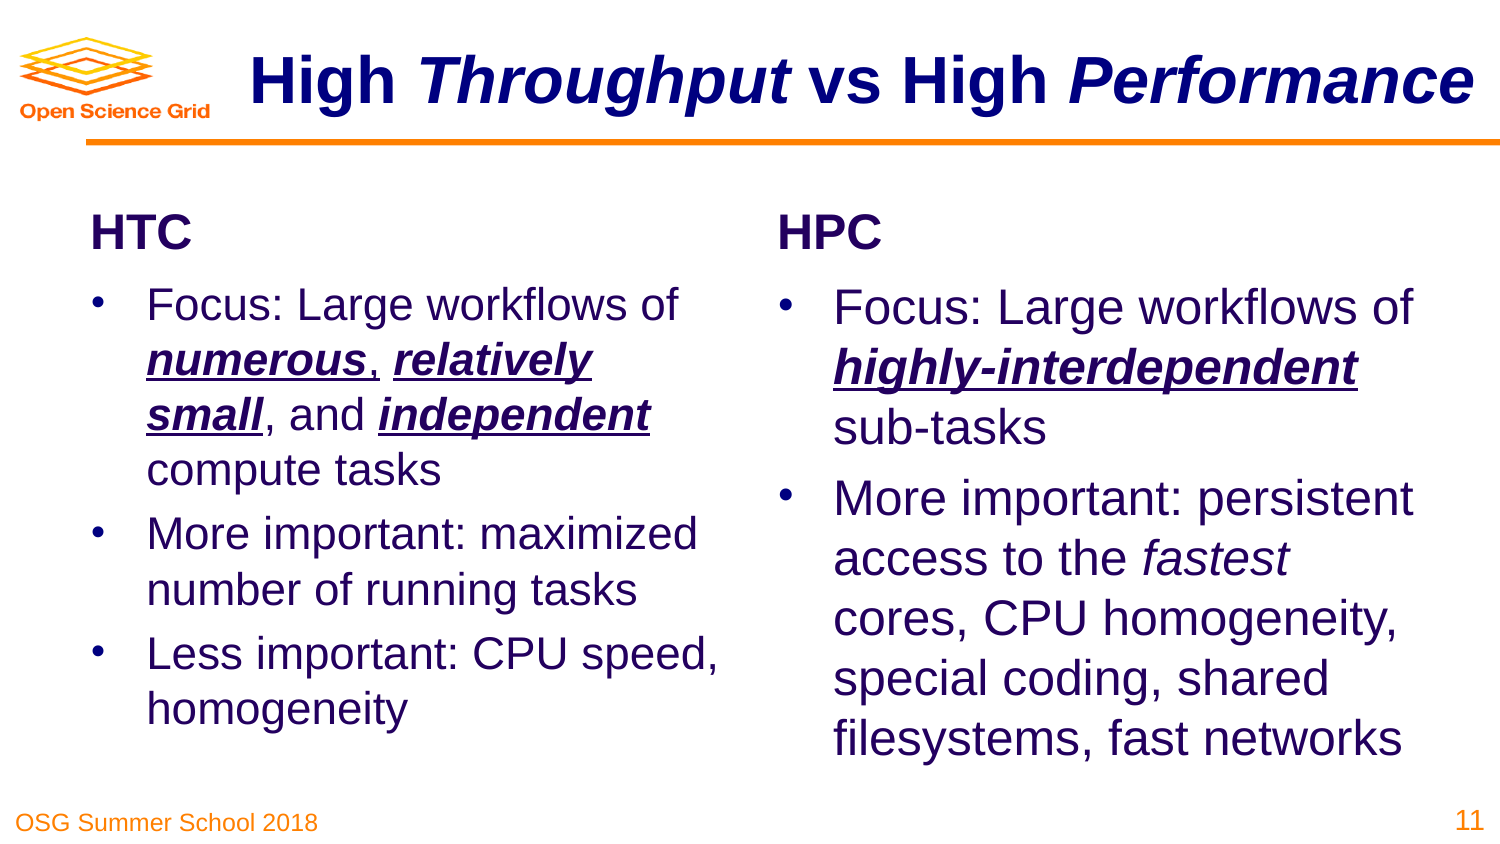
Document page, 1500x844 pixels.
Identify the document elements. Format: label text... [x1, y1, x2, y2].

picture [0, 20, 187, 134]
title High Throughput vs High Performance [187, 6, 1500, 147]
list Focus: Large workflows of numerous, relatively small, and independent compute tasks More important: maximized number of running tasks Less important: CPU speed, homogeneity [75, 267, 738, 754]
list HPC [761, 188, 1425, 267]
slide_number 11 [1430, 787, 1500, 844]
list HTC [75, 188, 738, 267]
list Focus: Large workflows of highly-interdependent sub-tasks More important: persistent access to the fastest cores, CPU homogeneity, special coding, shared filesystems, fast networks [761, 267, 1432, 754]
